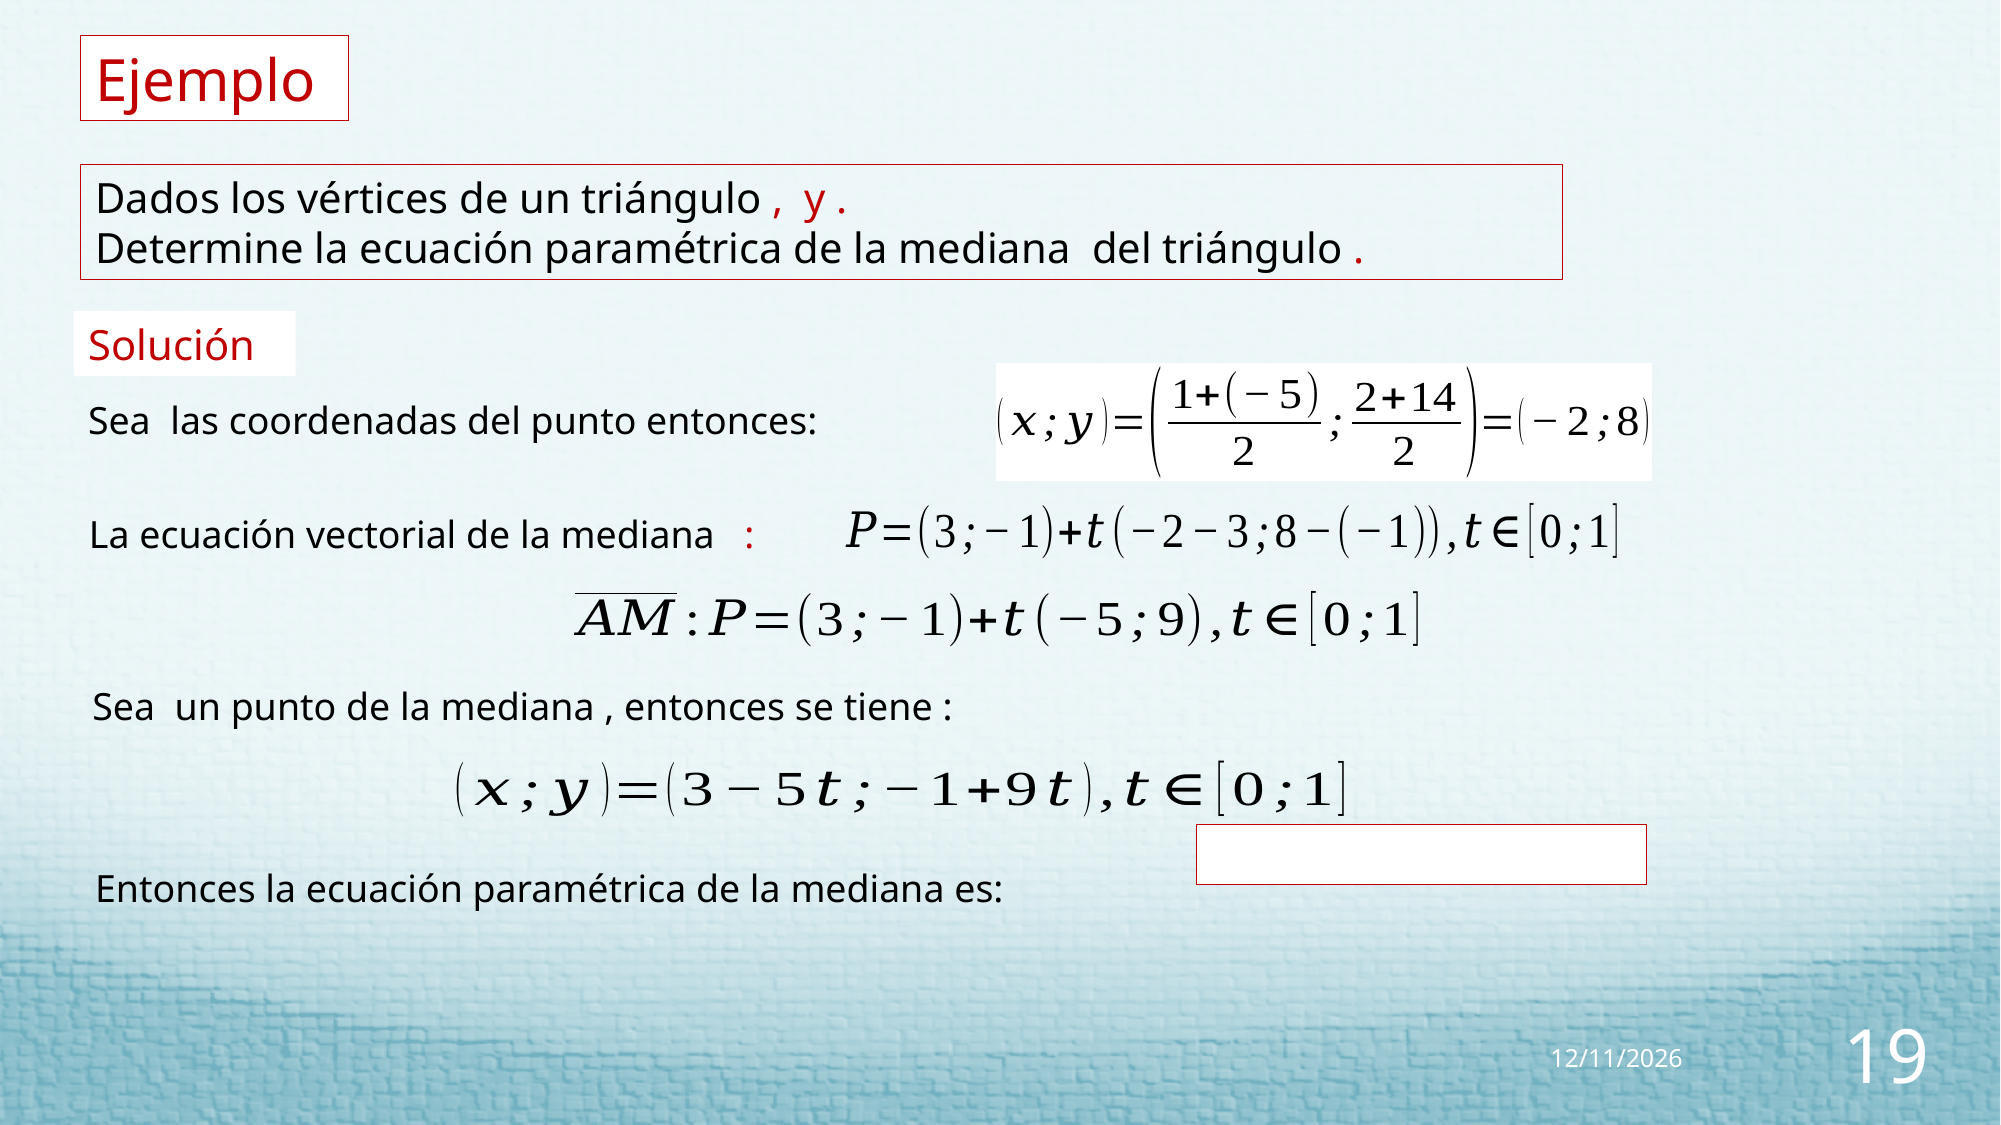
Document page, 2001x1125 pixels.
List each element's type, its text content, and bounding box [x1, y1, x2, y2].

text_box Ejemplo [80, 35, 349, 121]
slide_number 19 [1727, 1029, 1945, 1090]
text_box Solución [74, 311, 296, 376]
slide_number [1231, 1029, 1698, 1090]
